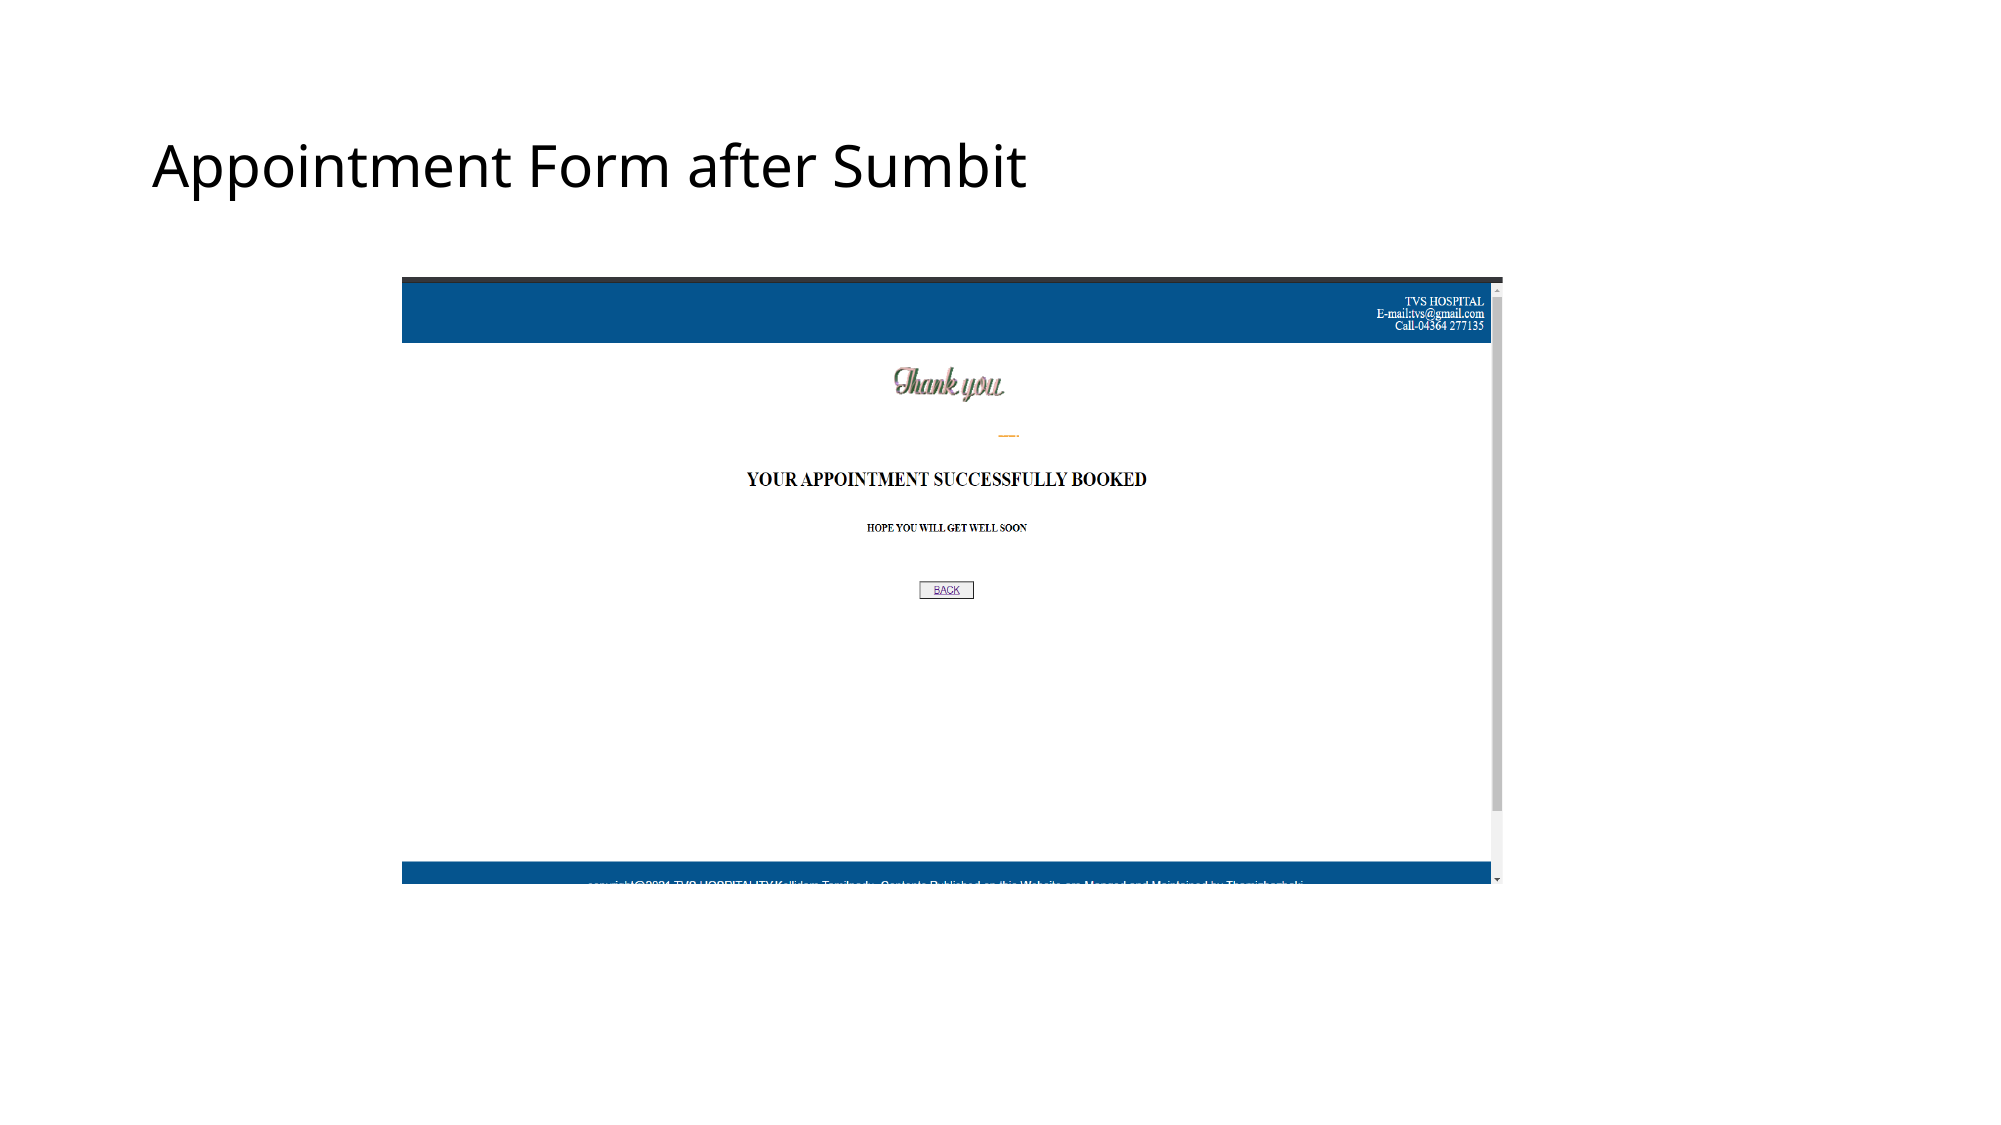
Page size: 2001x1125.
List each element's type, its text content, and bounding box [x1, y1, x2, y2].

title Appointment Form after Sumbit [137, 59, 1863, 278]
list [402, 277, 1503, 884]
